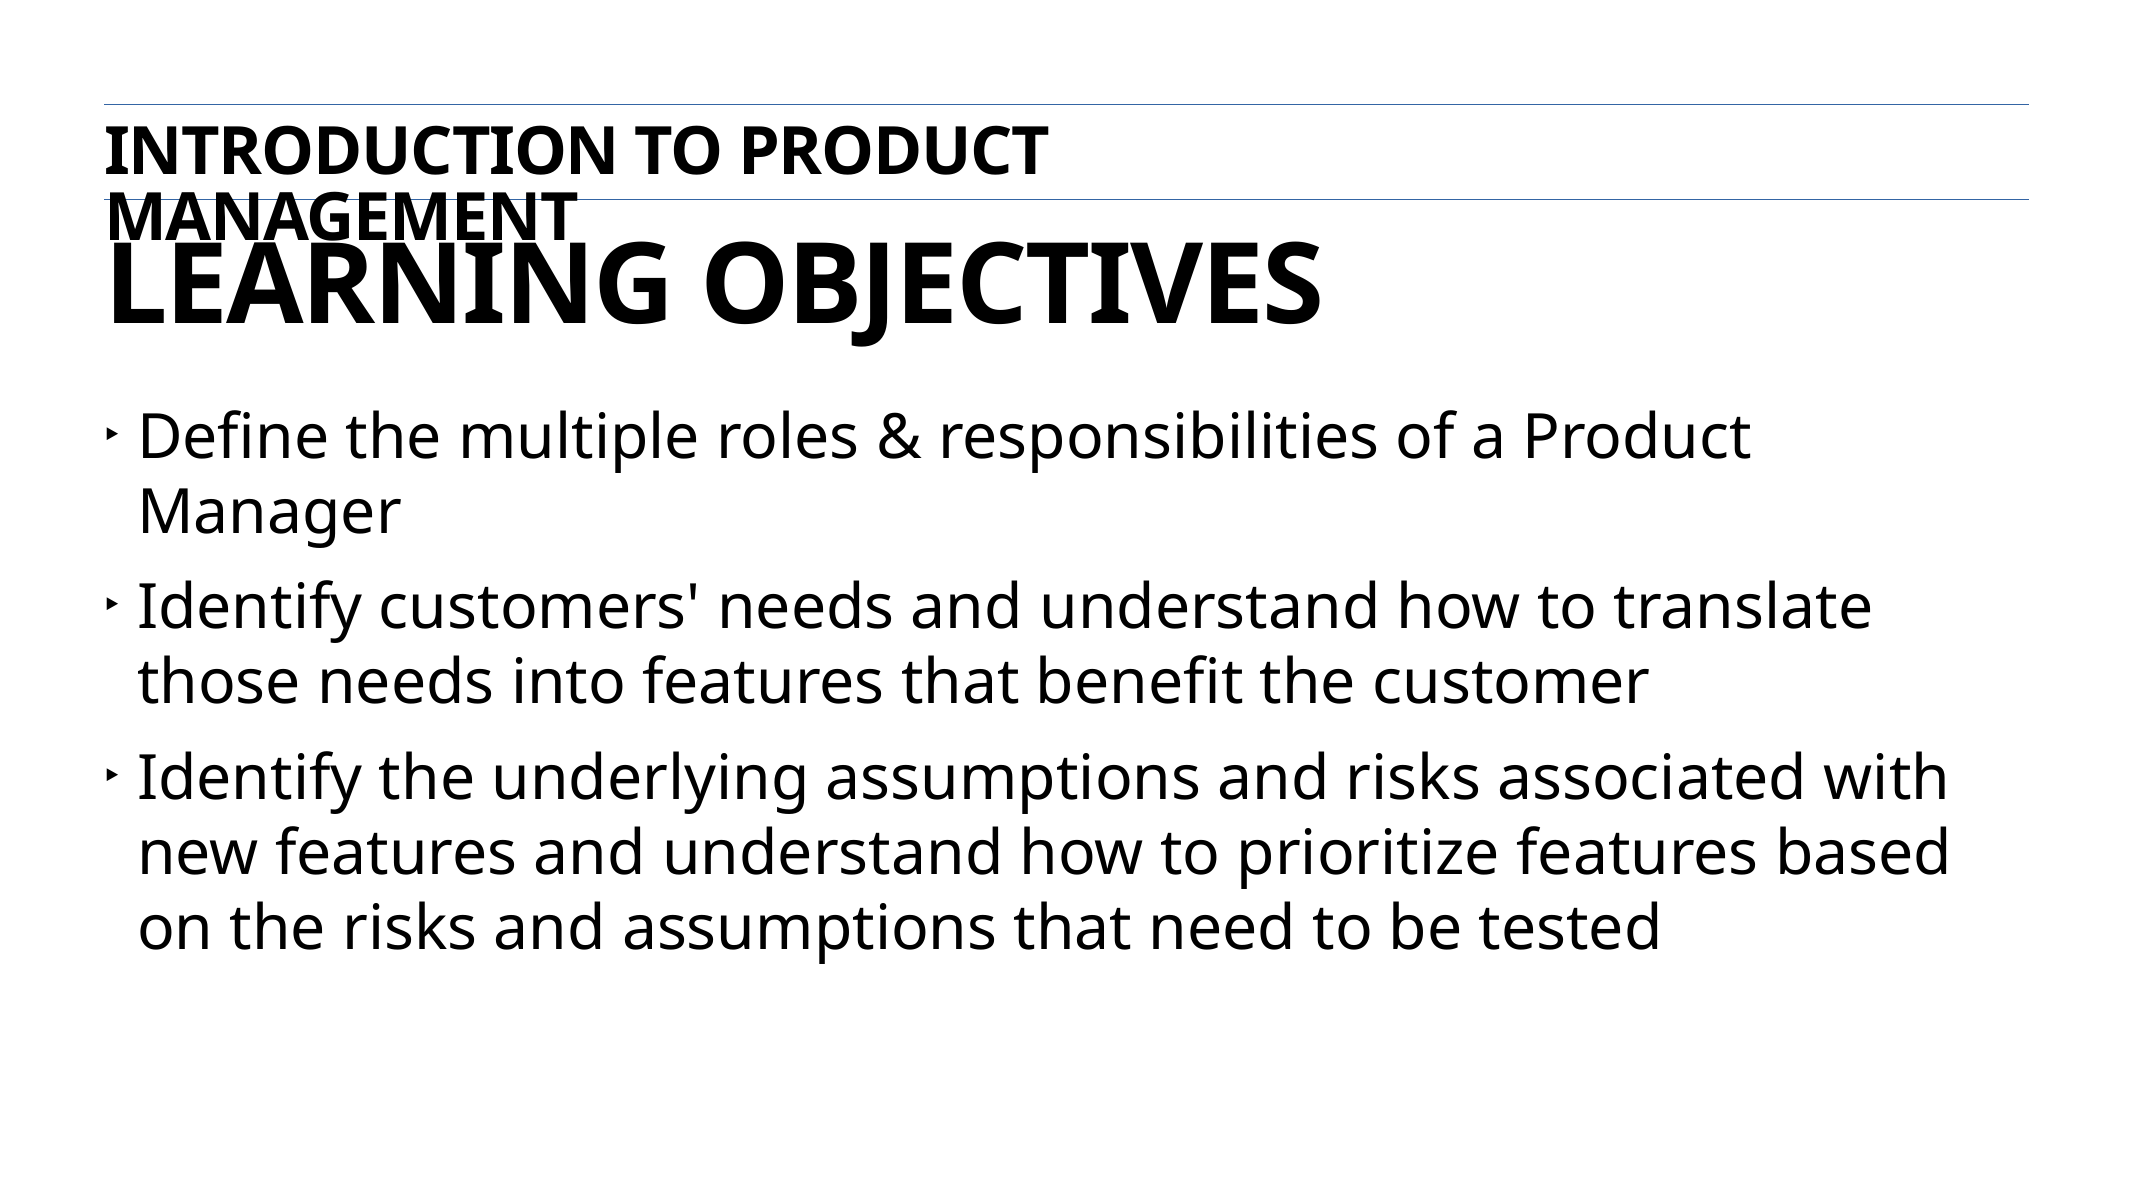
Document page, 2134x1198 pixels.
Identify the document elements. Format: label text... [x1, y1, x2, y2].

text_box introduction to product management [104, 120, 1371, 192]
title learning objectives [103, 241, 2030, 359]
list Define the multiple roles & responsibilities of a Product Manager Identify customers' needs and understand how to translate those needs into features that benefit the customer Identify the underlying assumptions and risks associated with new features and understand how to prioritize features based on the risks and assumptions that need to be tested [103, 395, 2030, 1022]
